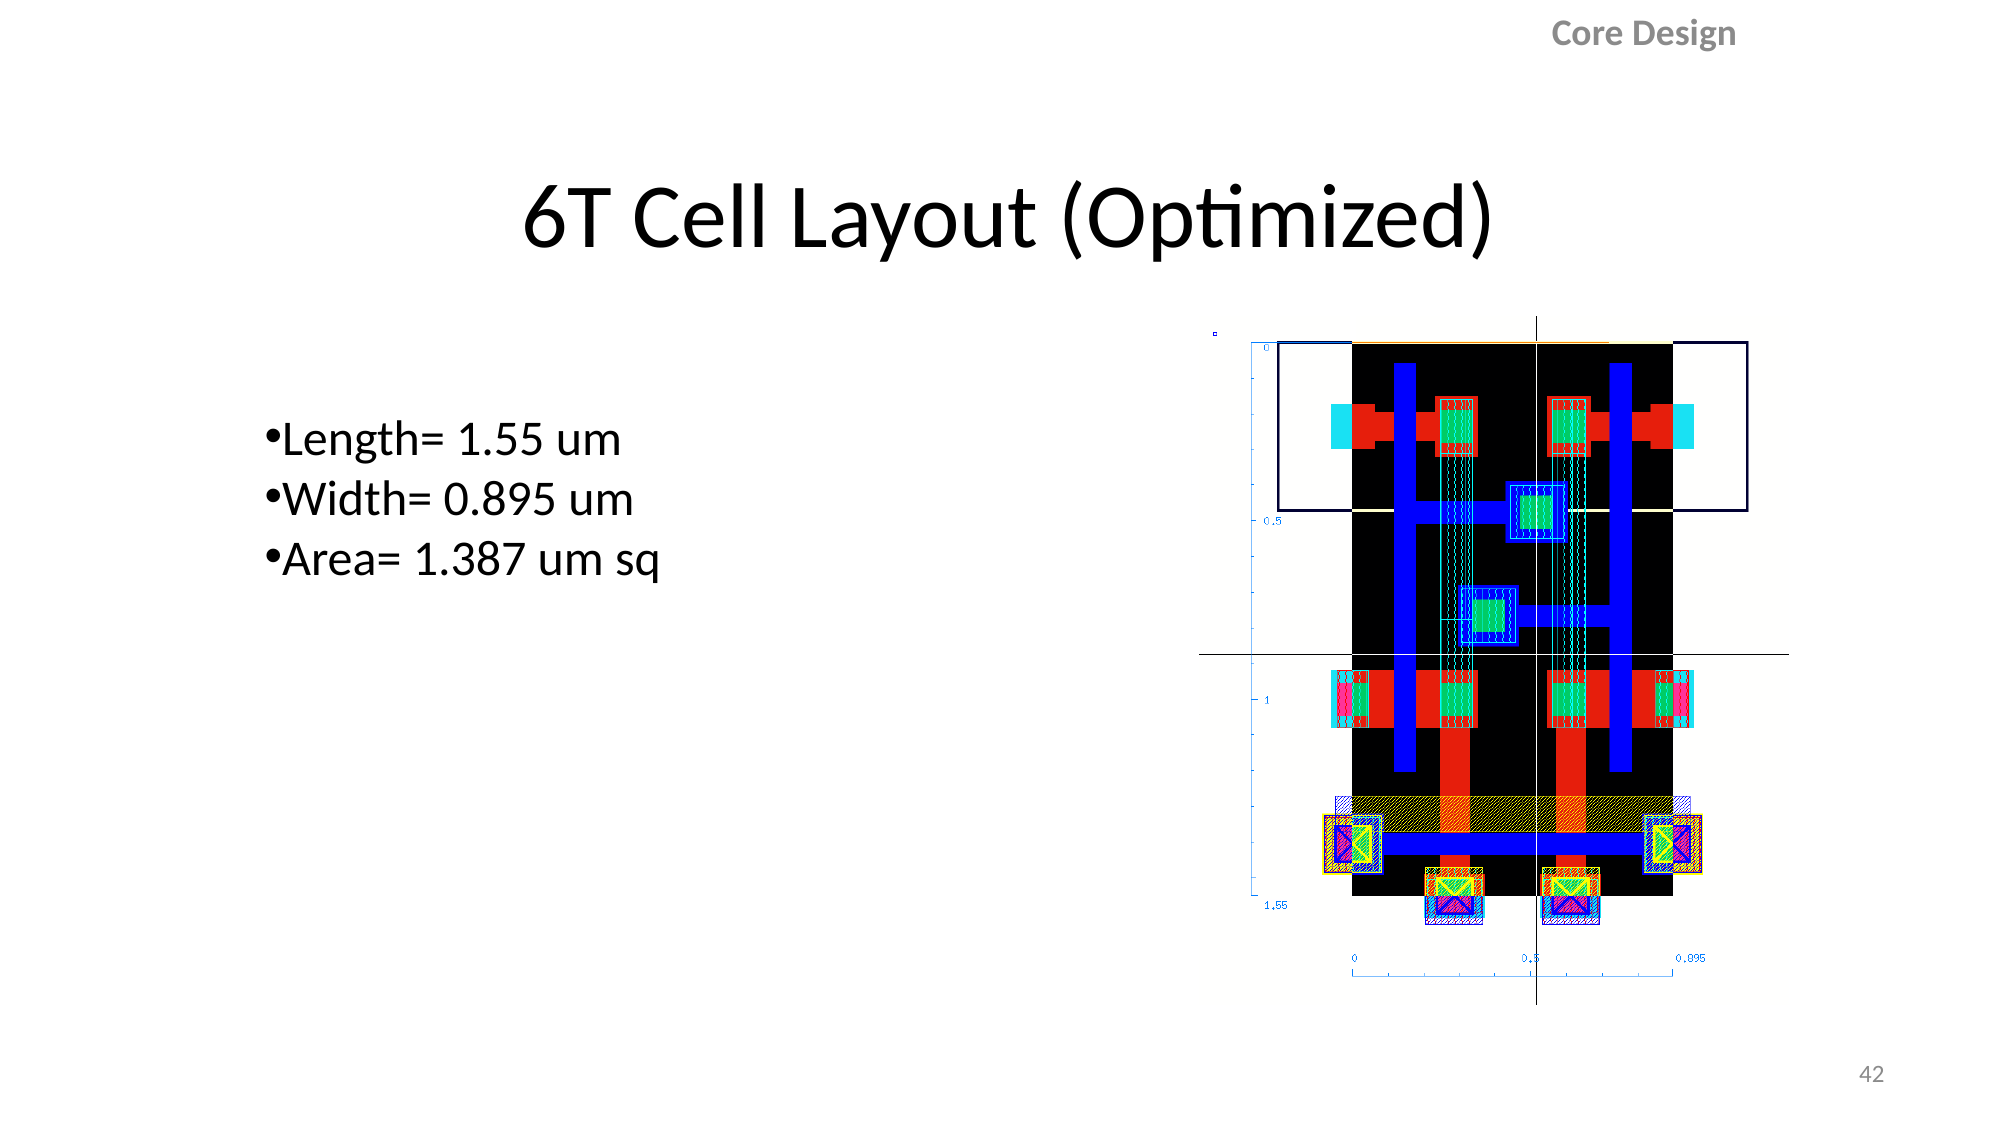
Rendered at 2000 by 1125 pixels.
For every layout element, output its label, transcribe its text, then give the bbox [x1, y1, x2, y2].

slide_number 42 [1433, 1042, 1900, 1103]
text_box Length= 1.55 um Width= 0.895 um Area= 1.387 um sq [249, 398, 754, 594]
title 6T Cell Layout (Optimized) [109, 117, 1910, 305]
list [1198, 316, 1789, 1006]
footer Core Design [1327, 0, 1962, 60]
